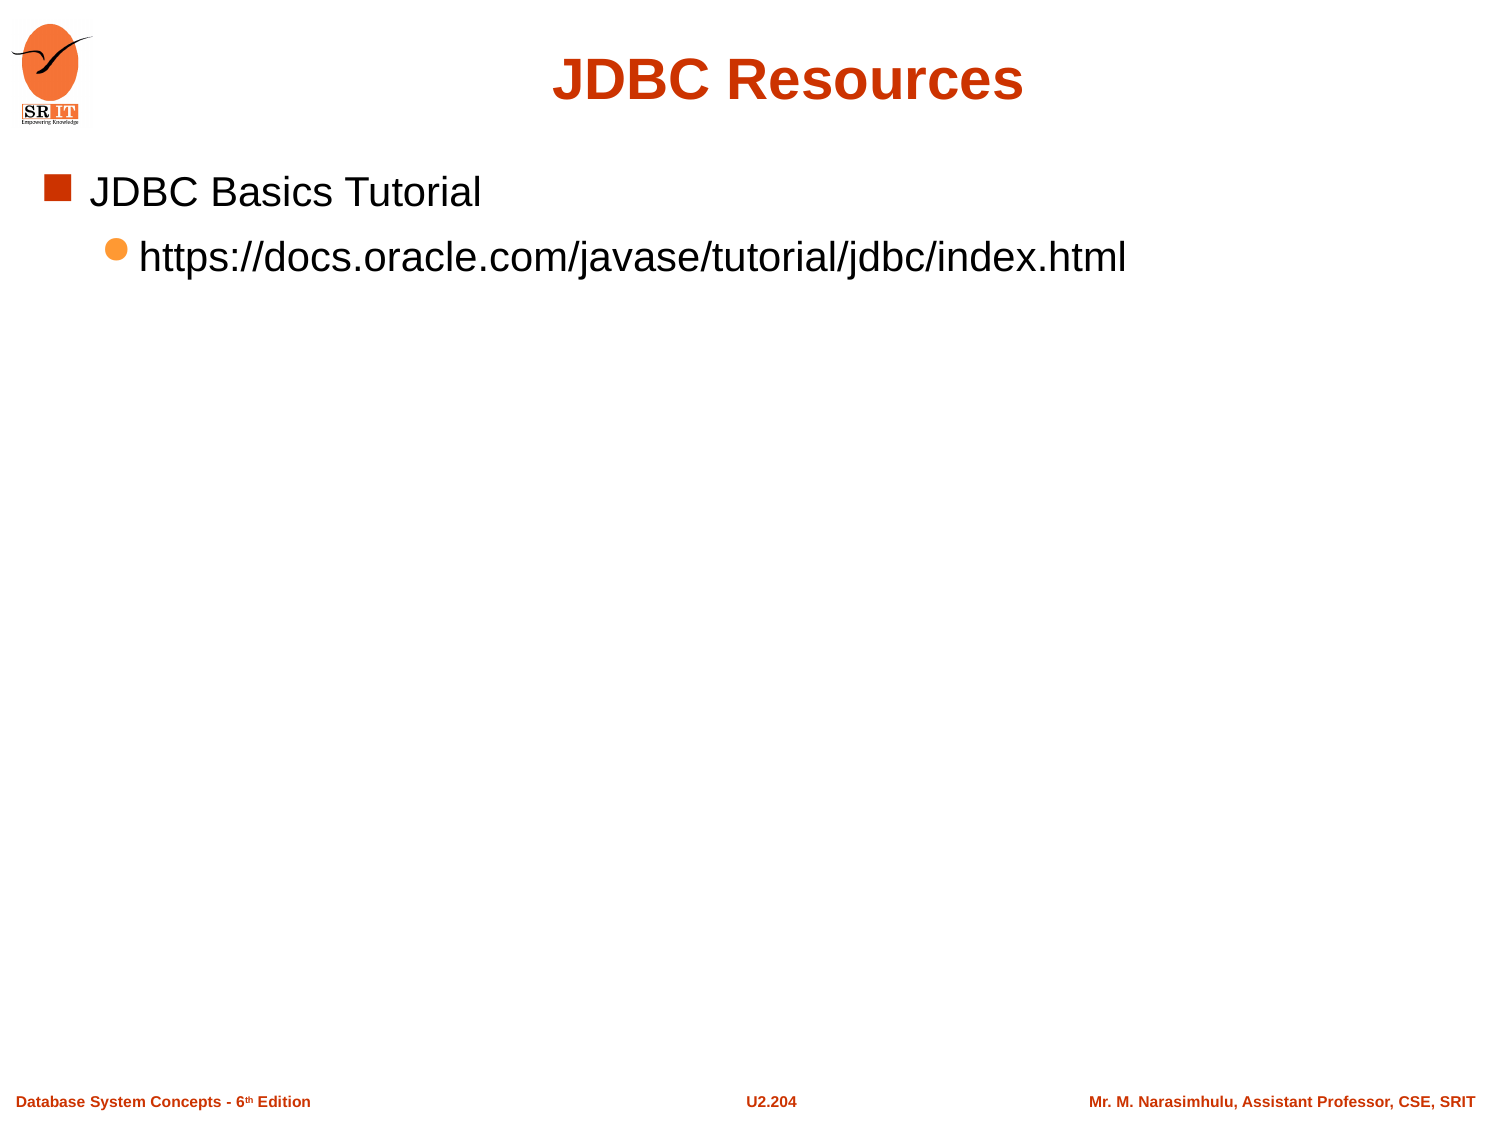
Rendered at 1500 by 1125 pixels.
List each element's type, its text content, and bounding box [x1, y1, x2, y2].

picture [11, 19, 93, 128]
title JDBC Resources [125, 18, 1452, 120]
list JDBC Basics Tutorial https://docs.oracle.com/javase/tutorial/jdbc/index.html [32, 157, 1412, 1067]
